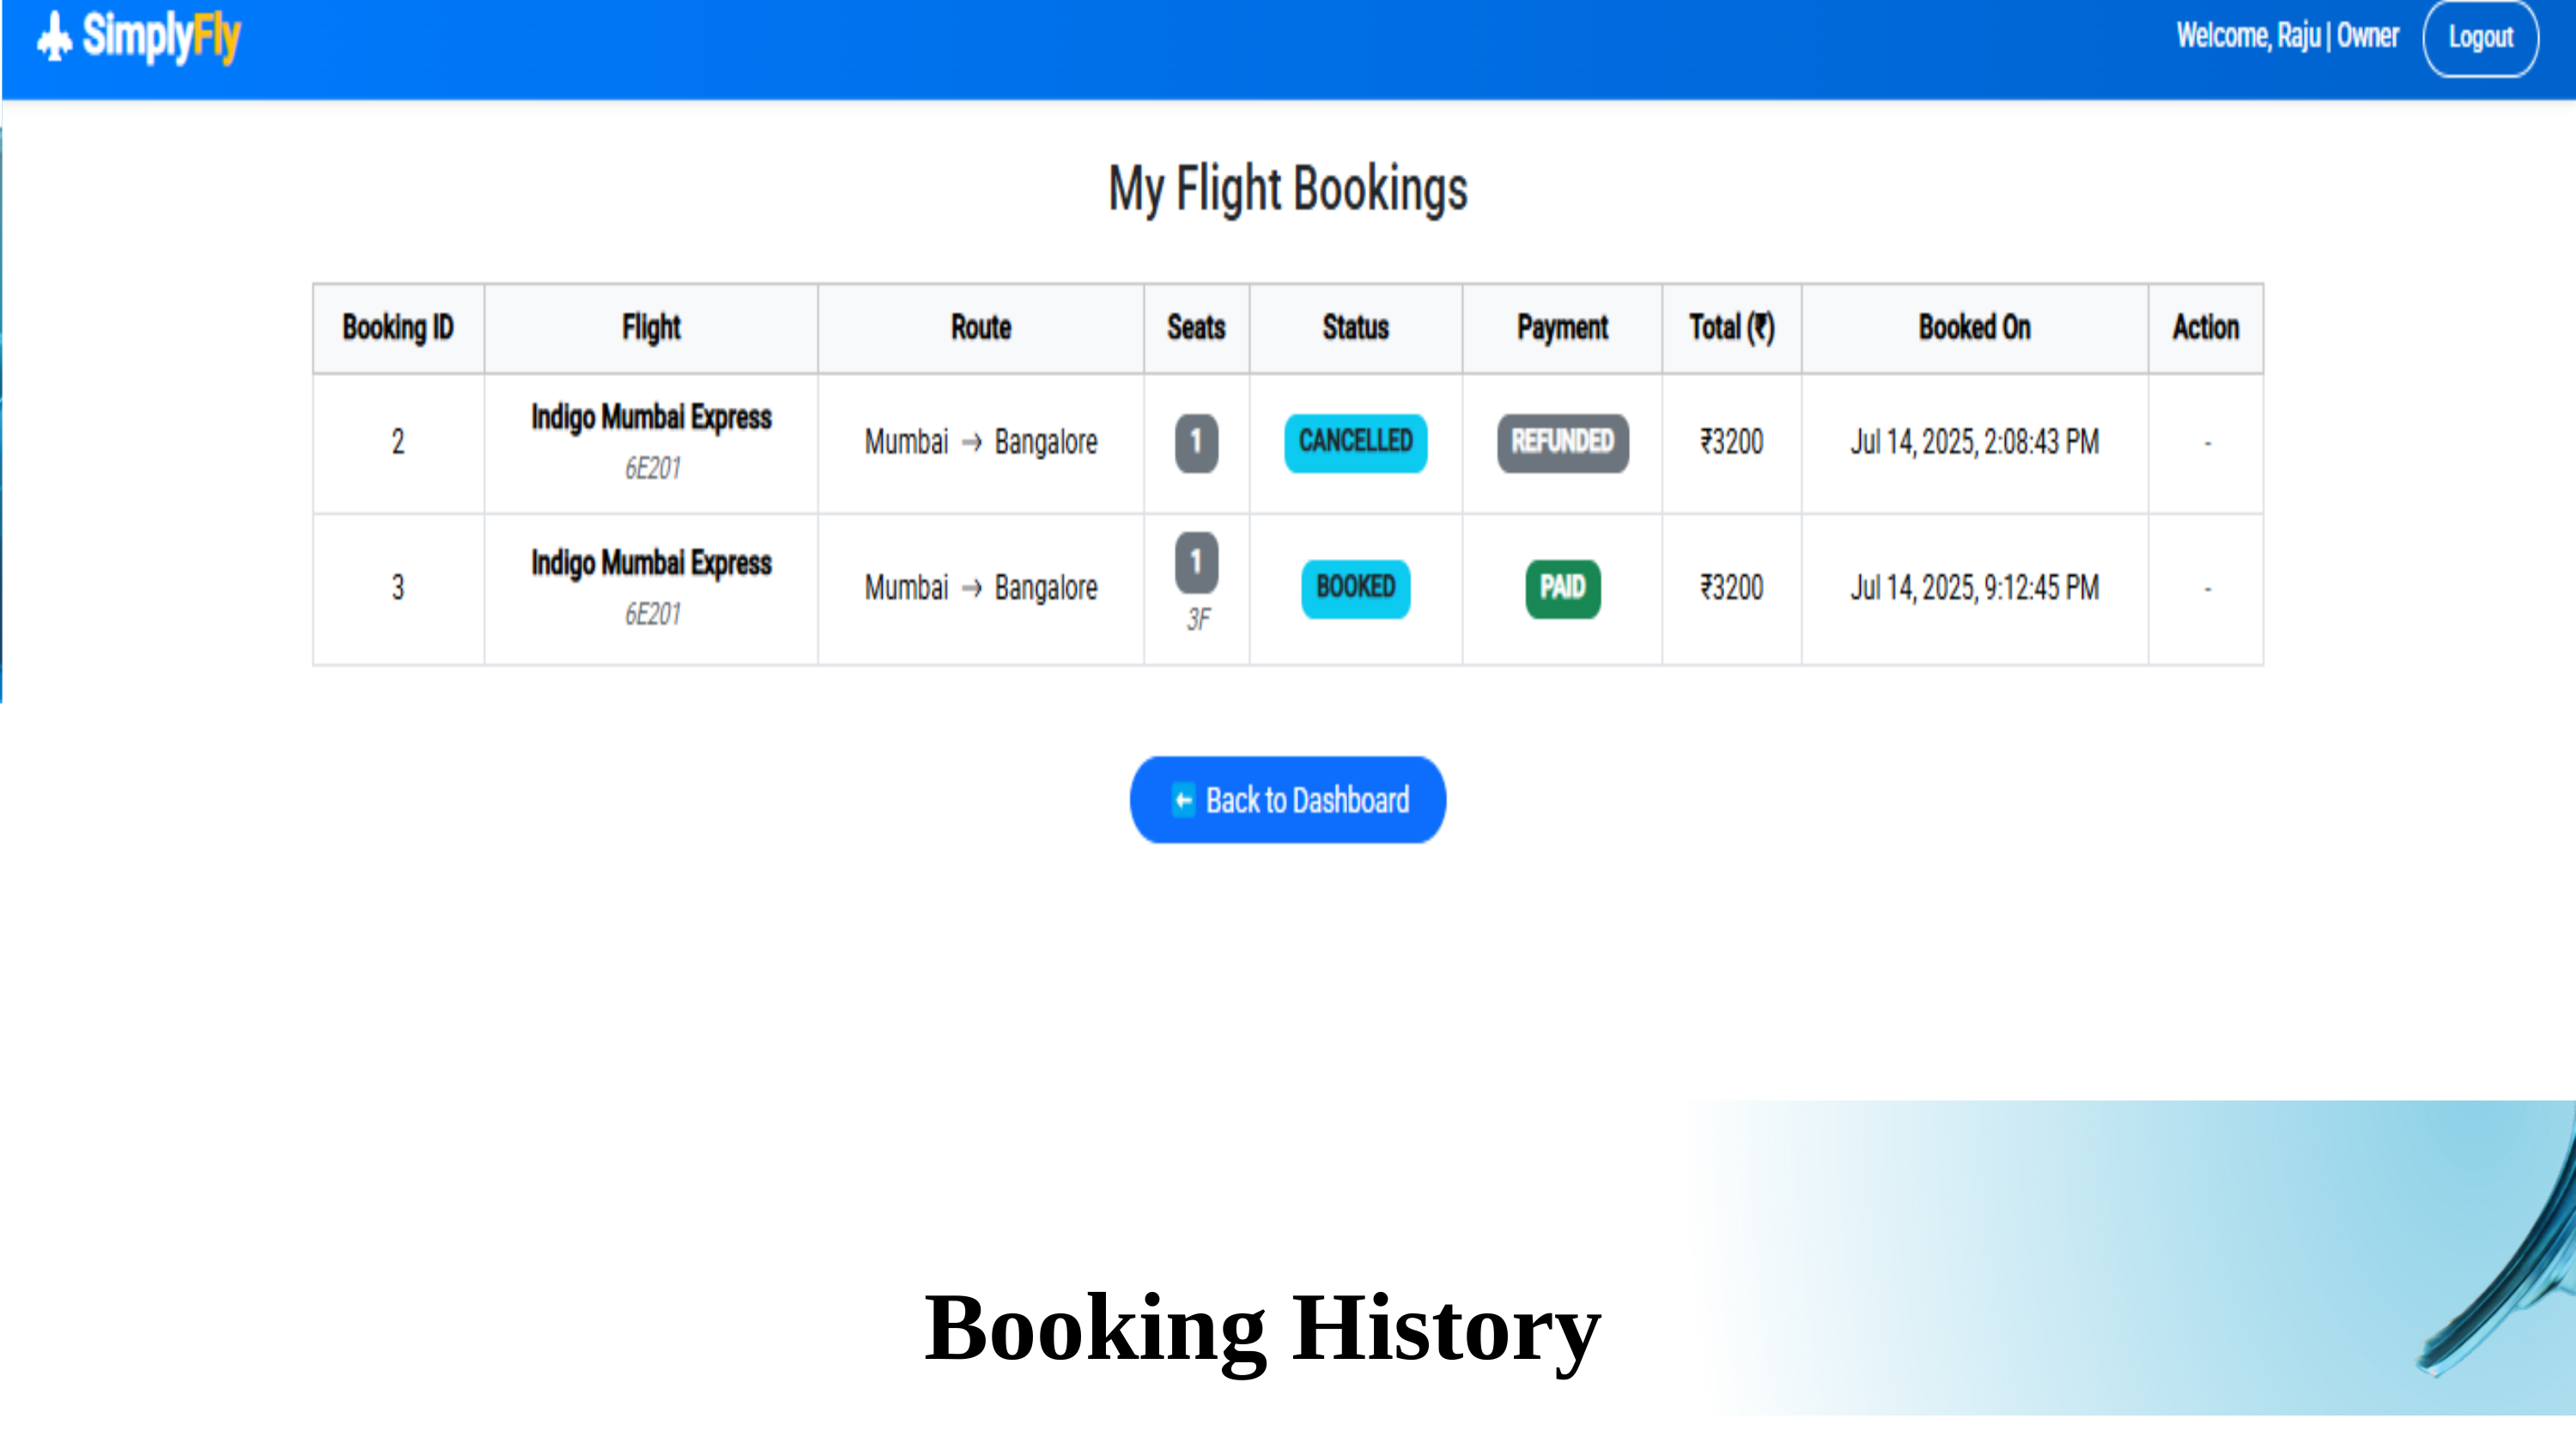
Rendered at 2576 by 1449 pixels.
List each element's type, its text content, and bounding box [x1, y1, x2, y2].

picture [0, 0, 2576, 1448]
text_box Booking History [911, 1257, 1133, 1385]
